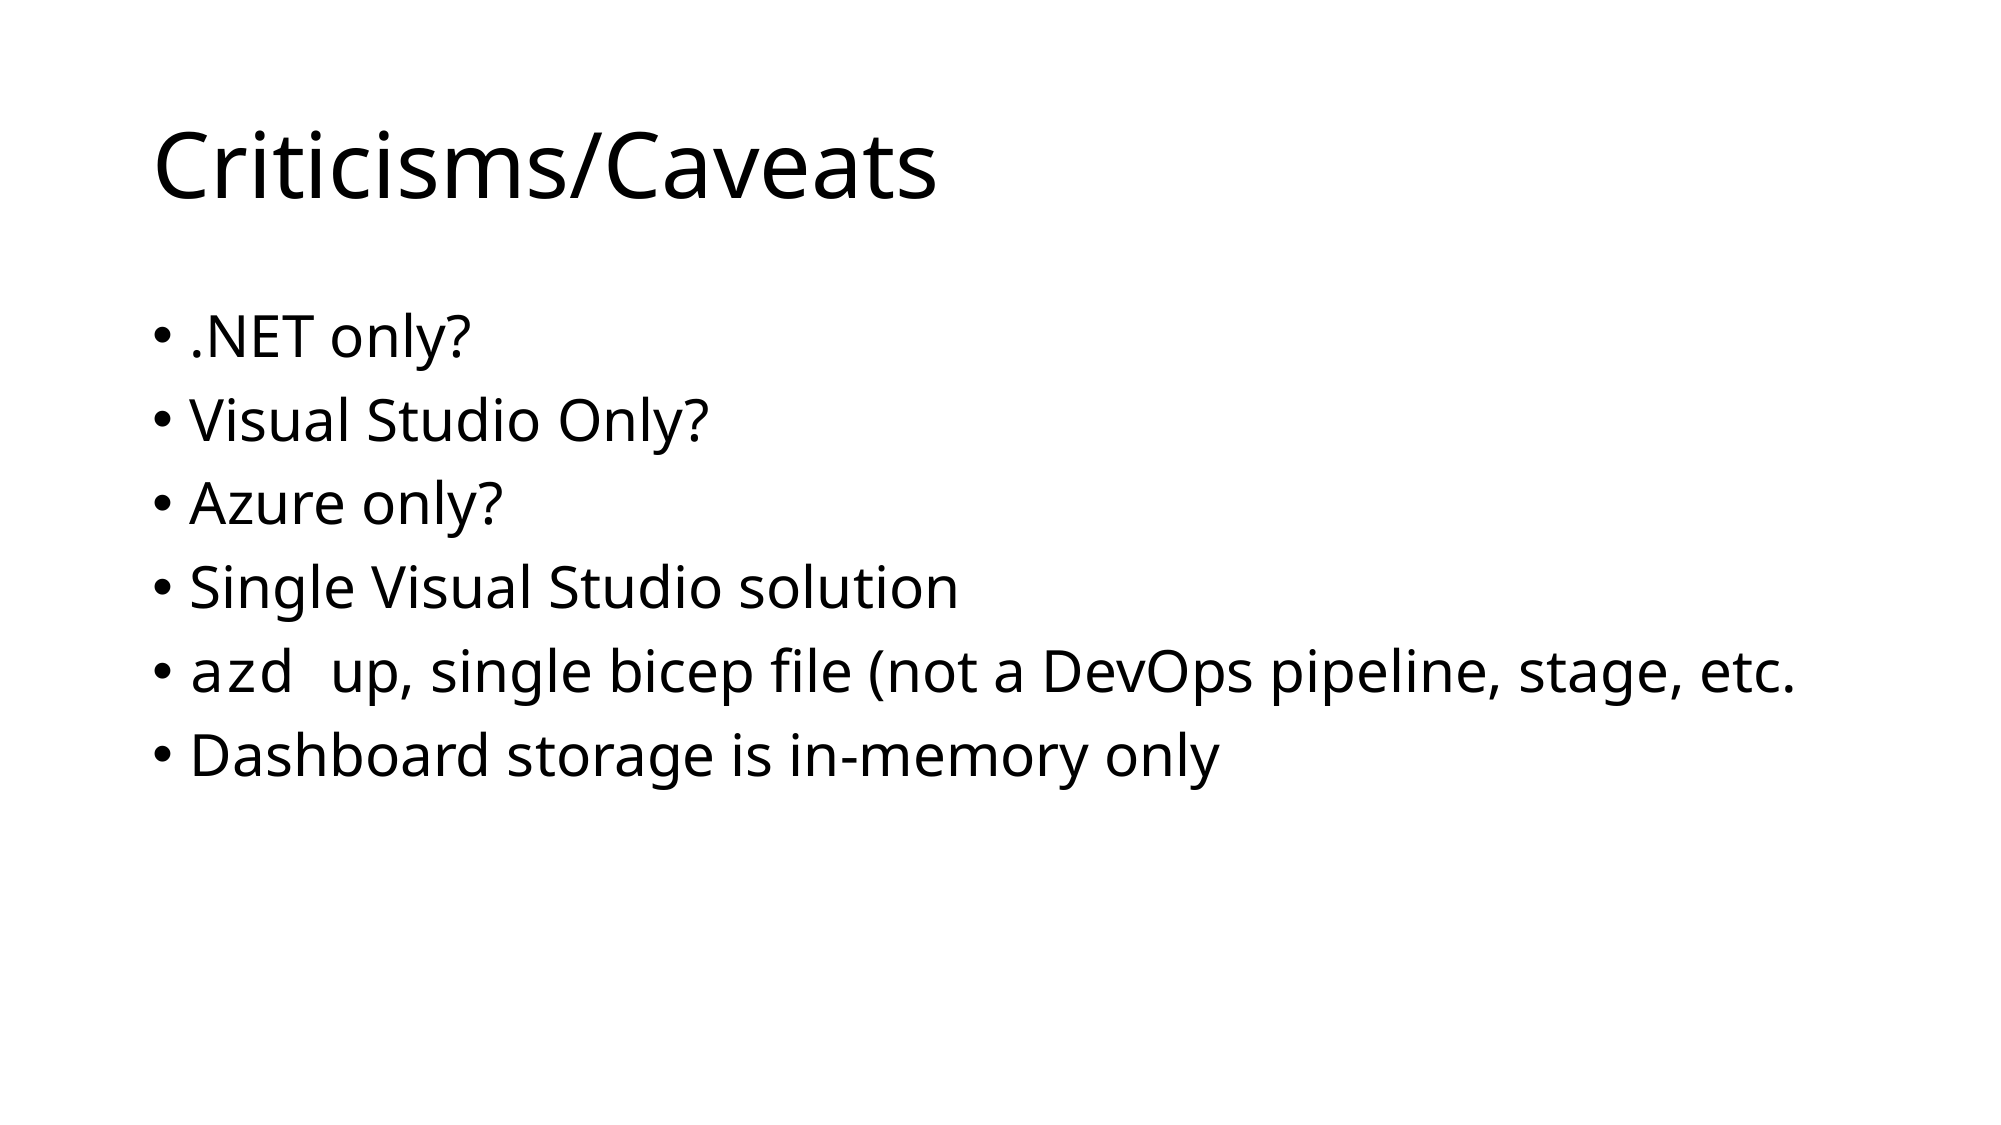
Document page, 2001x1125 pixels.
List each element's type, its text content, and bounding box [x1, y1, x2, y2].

list .NET only? Visual Studio Only? Azure only? Single Visual Studio solution azd up, single bicep file (not a DevOps pipeline, stage, etc. Dashboard storage is in-memory only [137, 299, 1863, 1014]
title Criticisms/Caveats [137, 59, 1863, 278]
